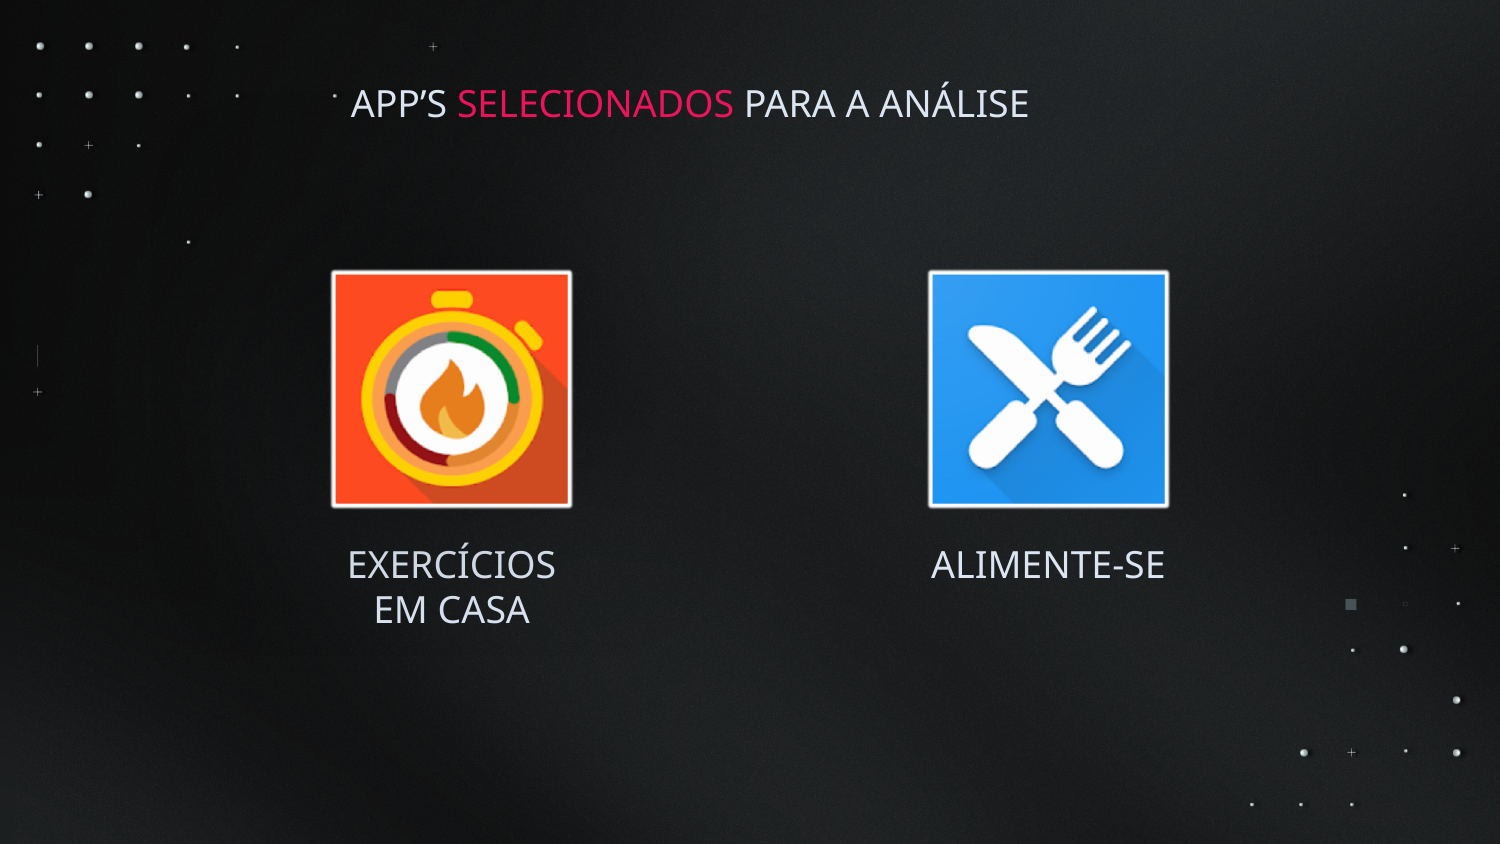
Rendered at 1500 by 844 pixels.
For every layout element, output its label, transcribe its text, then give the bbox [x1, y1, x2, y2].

text_box APP’S SELECIONADOS PARA A ANÁLISE [336, 72, 1164, 133]
text_box EXERCÍCIOS EM CASA [313, 561, 590, 639]
picture [0, 0, 1500, 844]
text_box ALIMENTE-SE [896, 533, 1201, 594]
